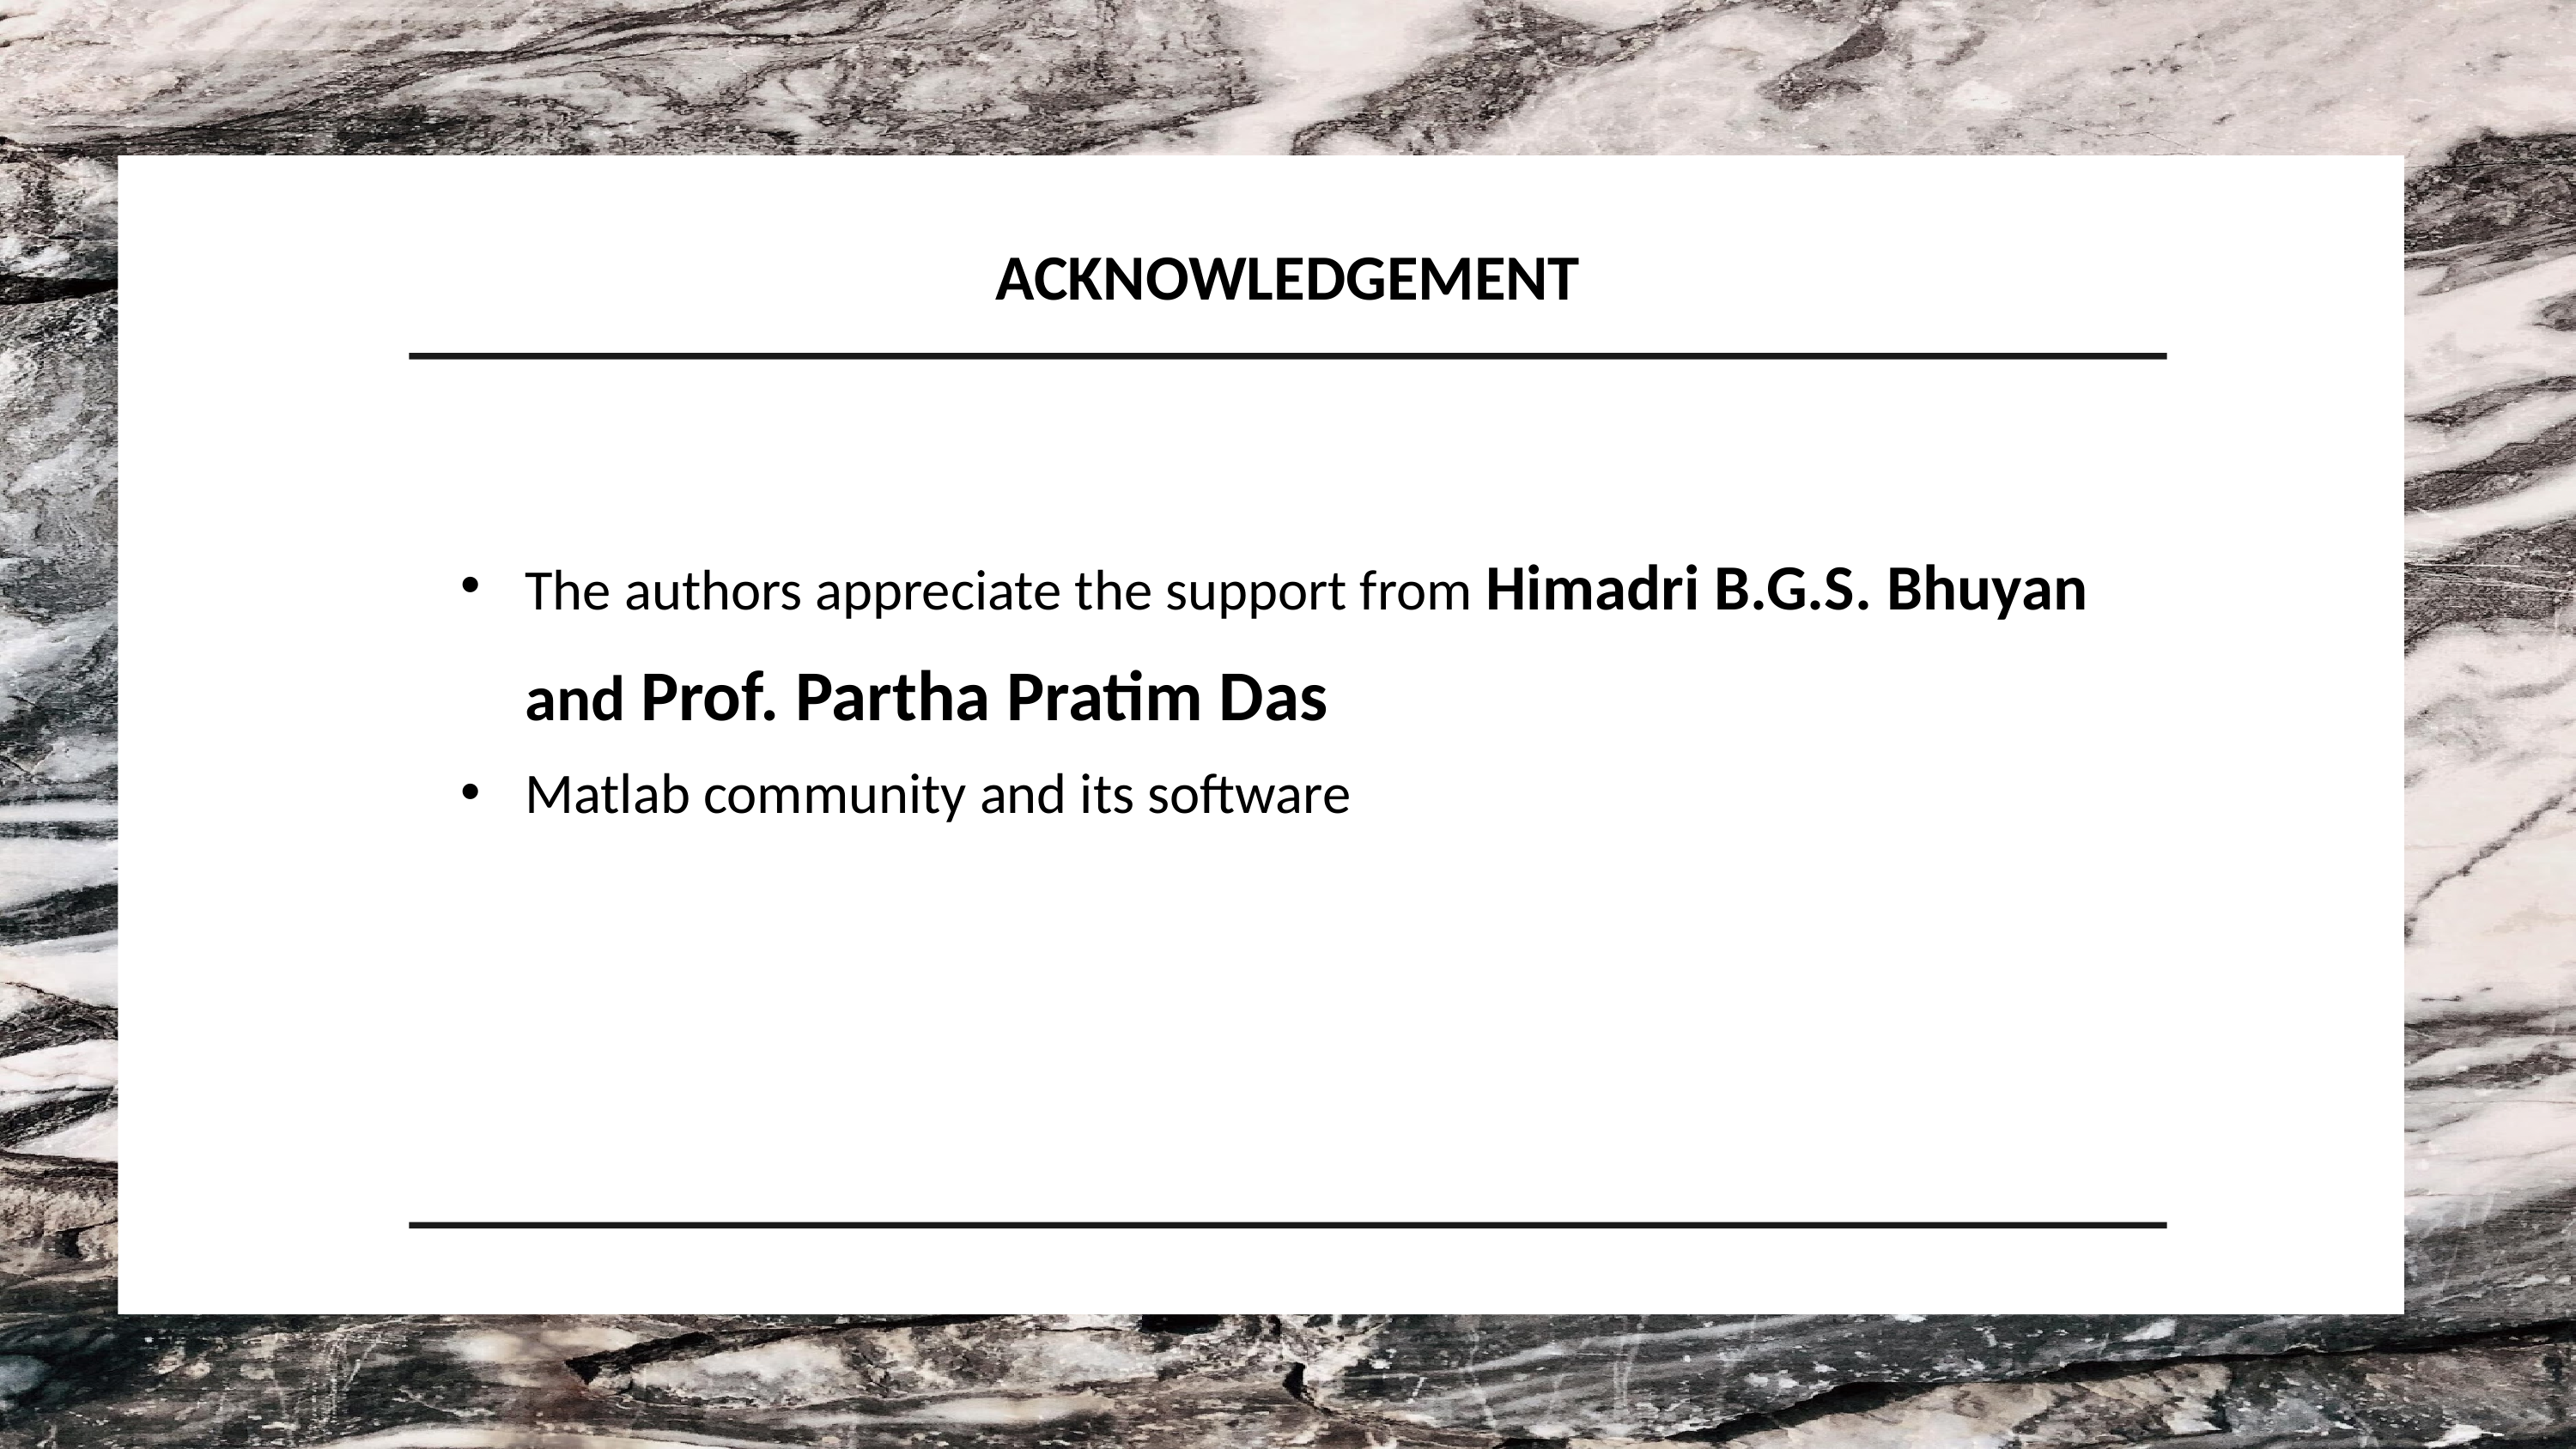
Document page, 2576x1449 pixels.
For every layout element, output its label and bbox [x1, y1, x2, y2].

picture [0, 0, 2576, 1449]
text_box [118, 155, 2404, 1315]
text_box [408, 219, 2167, 1229]
